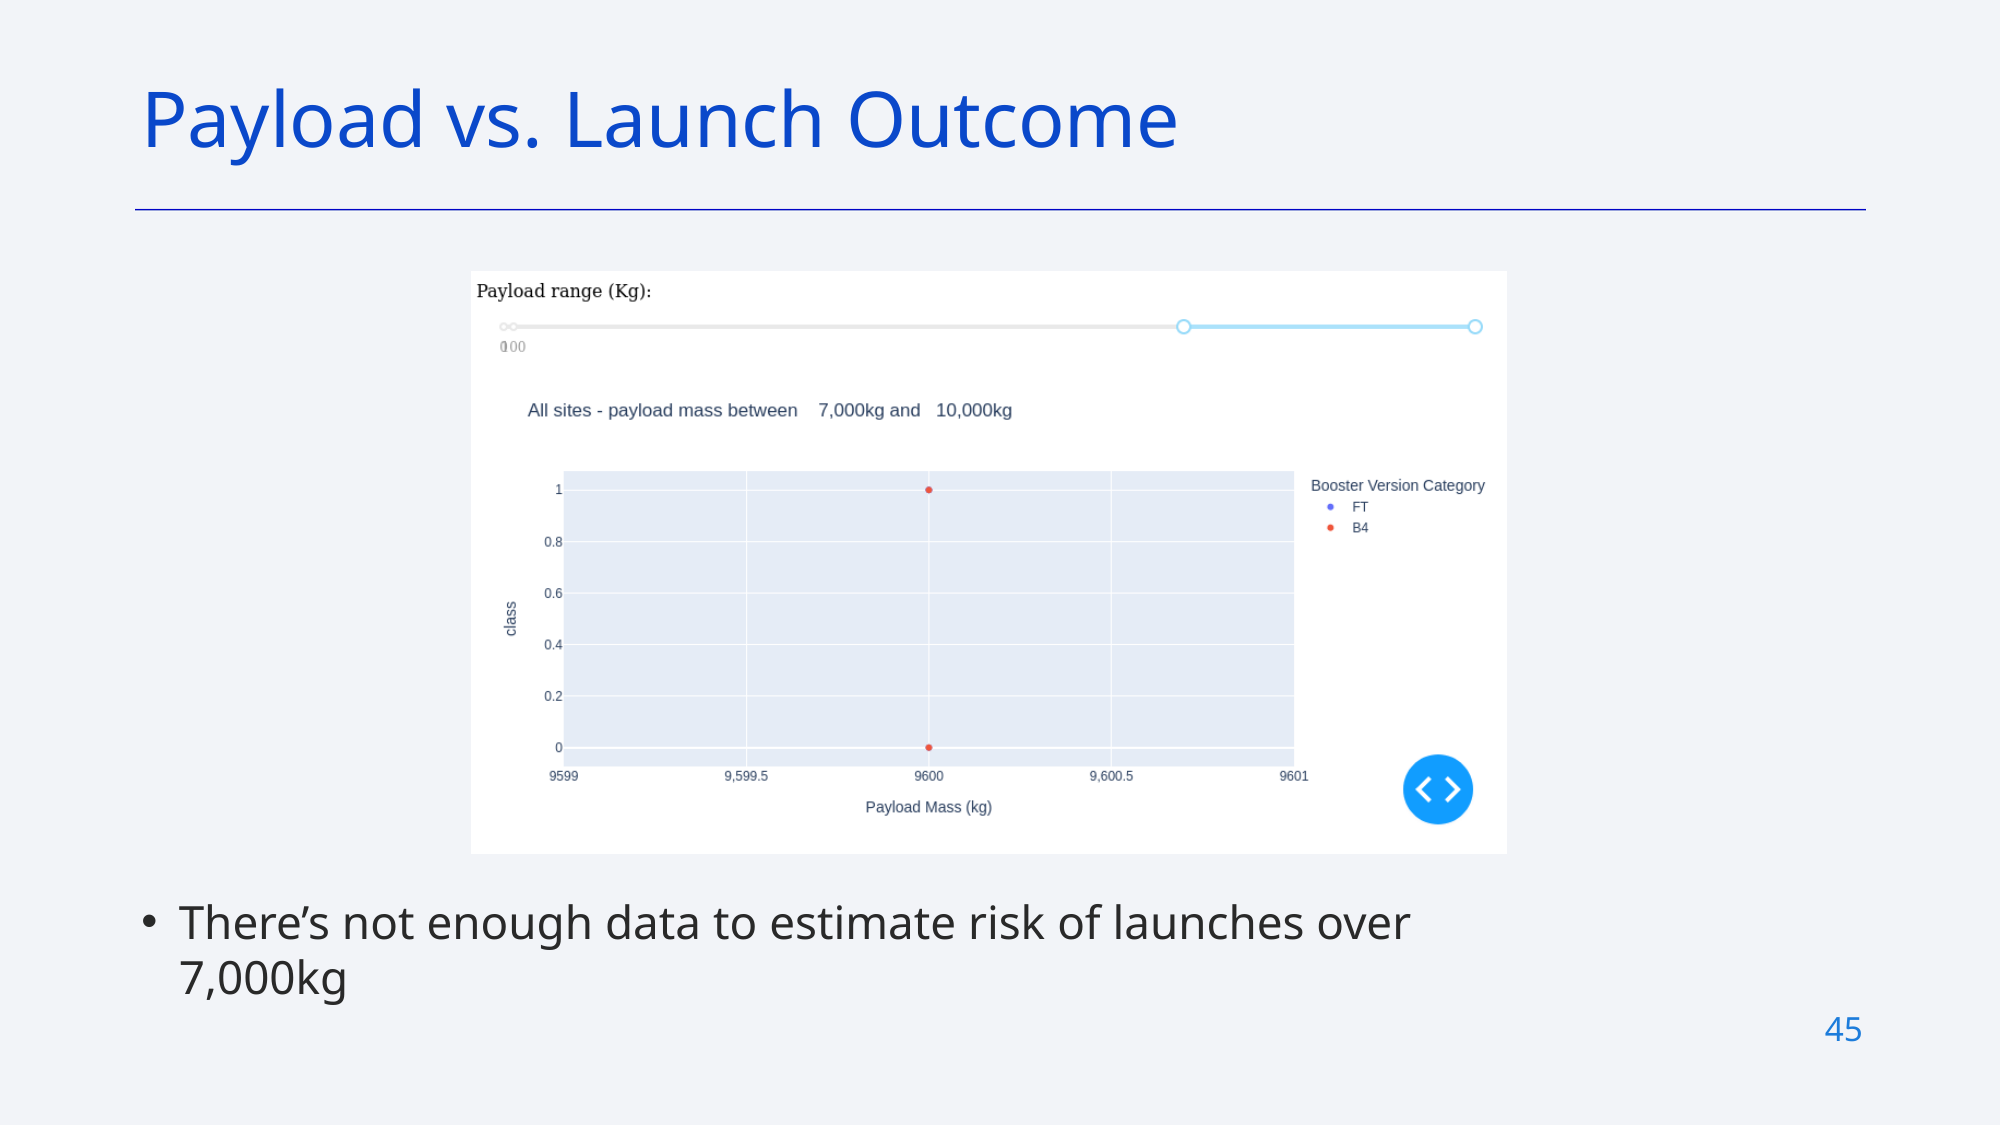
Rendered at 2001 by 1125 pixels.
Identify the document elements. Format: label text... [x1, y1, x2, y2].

picture [0, 0, 2000, 1125]
text_box There’s not enough data to estimate risk of launches over 7,000kg [139, 891, 1490, 1004]
title Payload vs. Launch Outcome [139, 68, 1245, 259]
slide_number 45 [1818, 1001, 1872, 1125]
